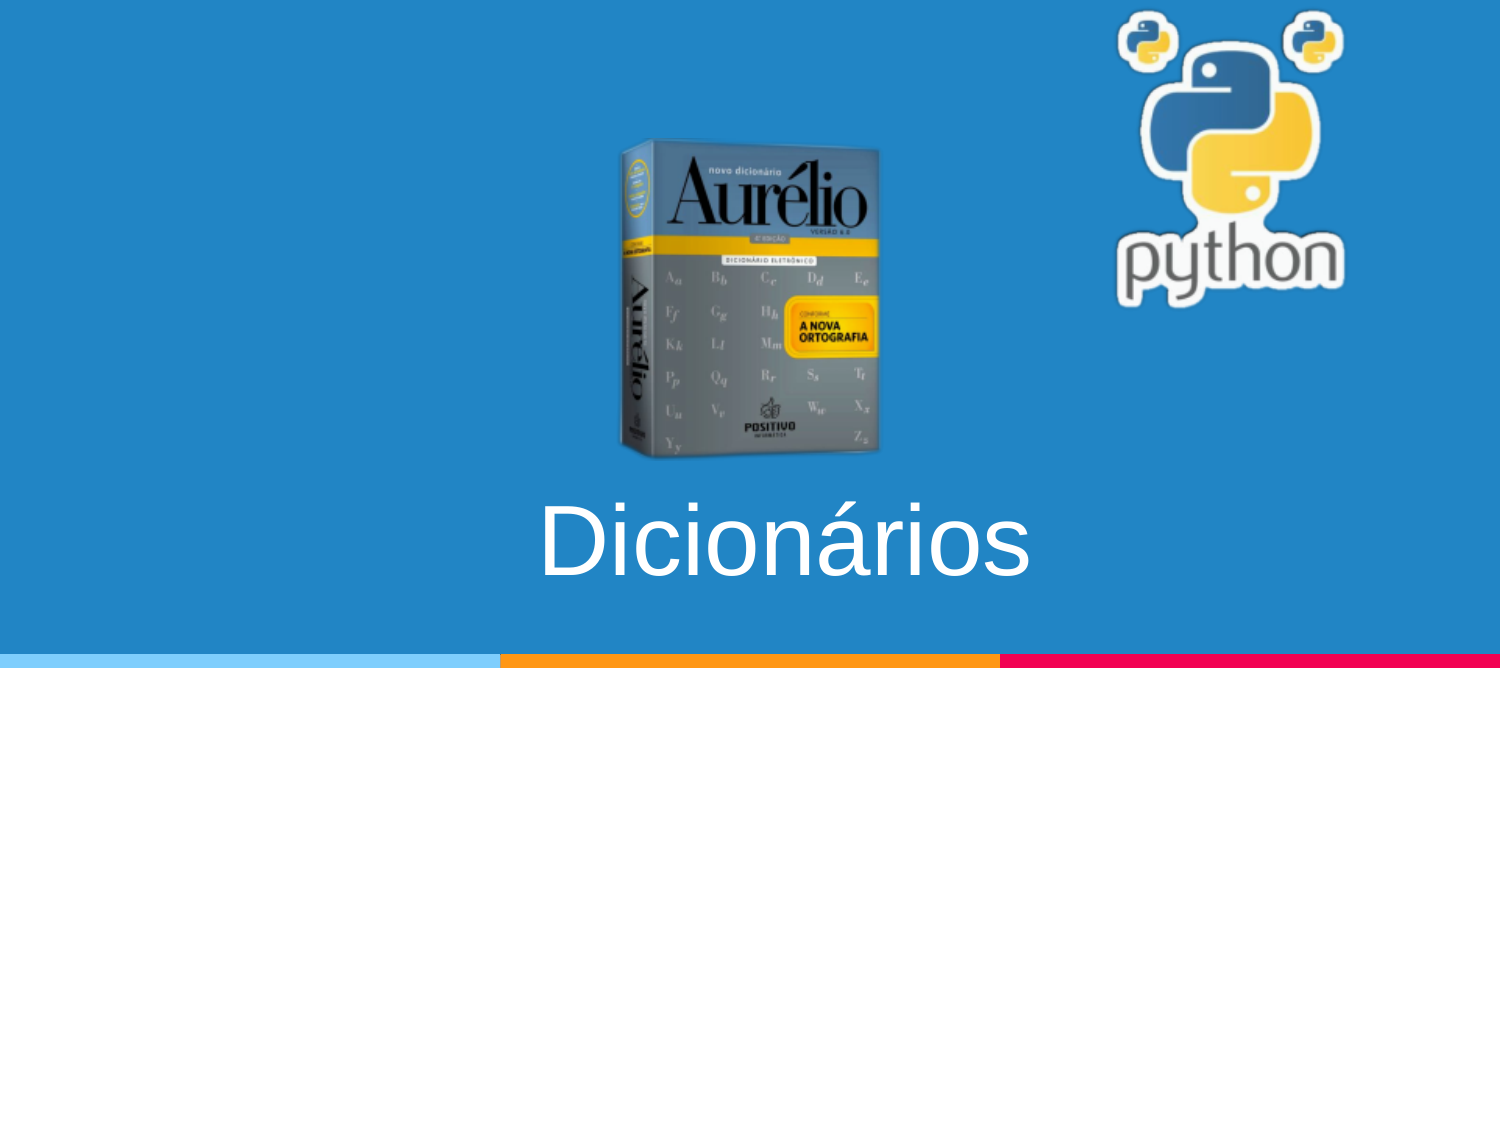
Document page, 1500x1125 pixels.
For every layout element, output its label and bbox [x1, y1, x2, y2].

picture [0, 0, 1500, 844]
